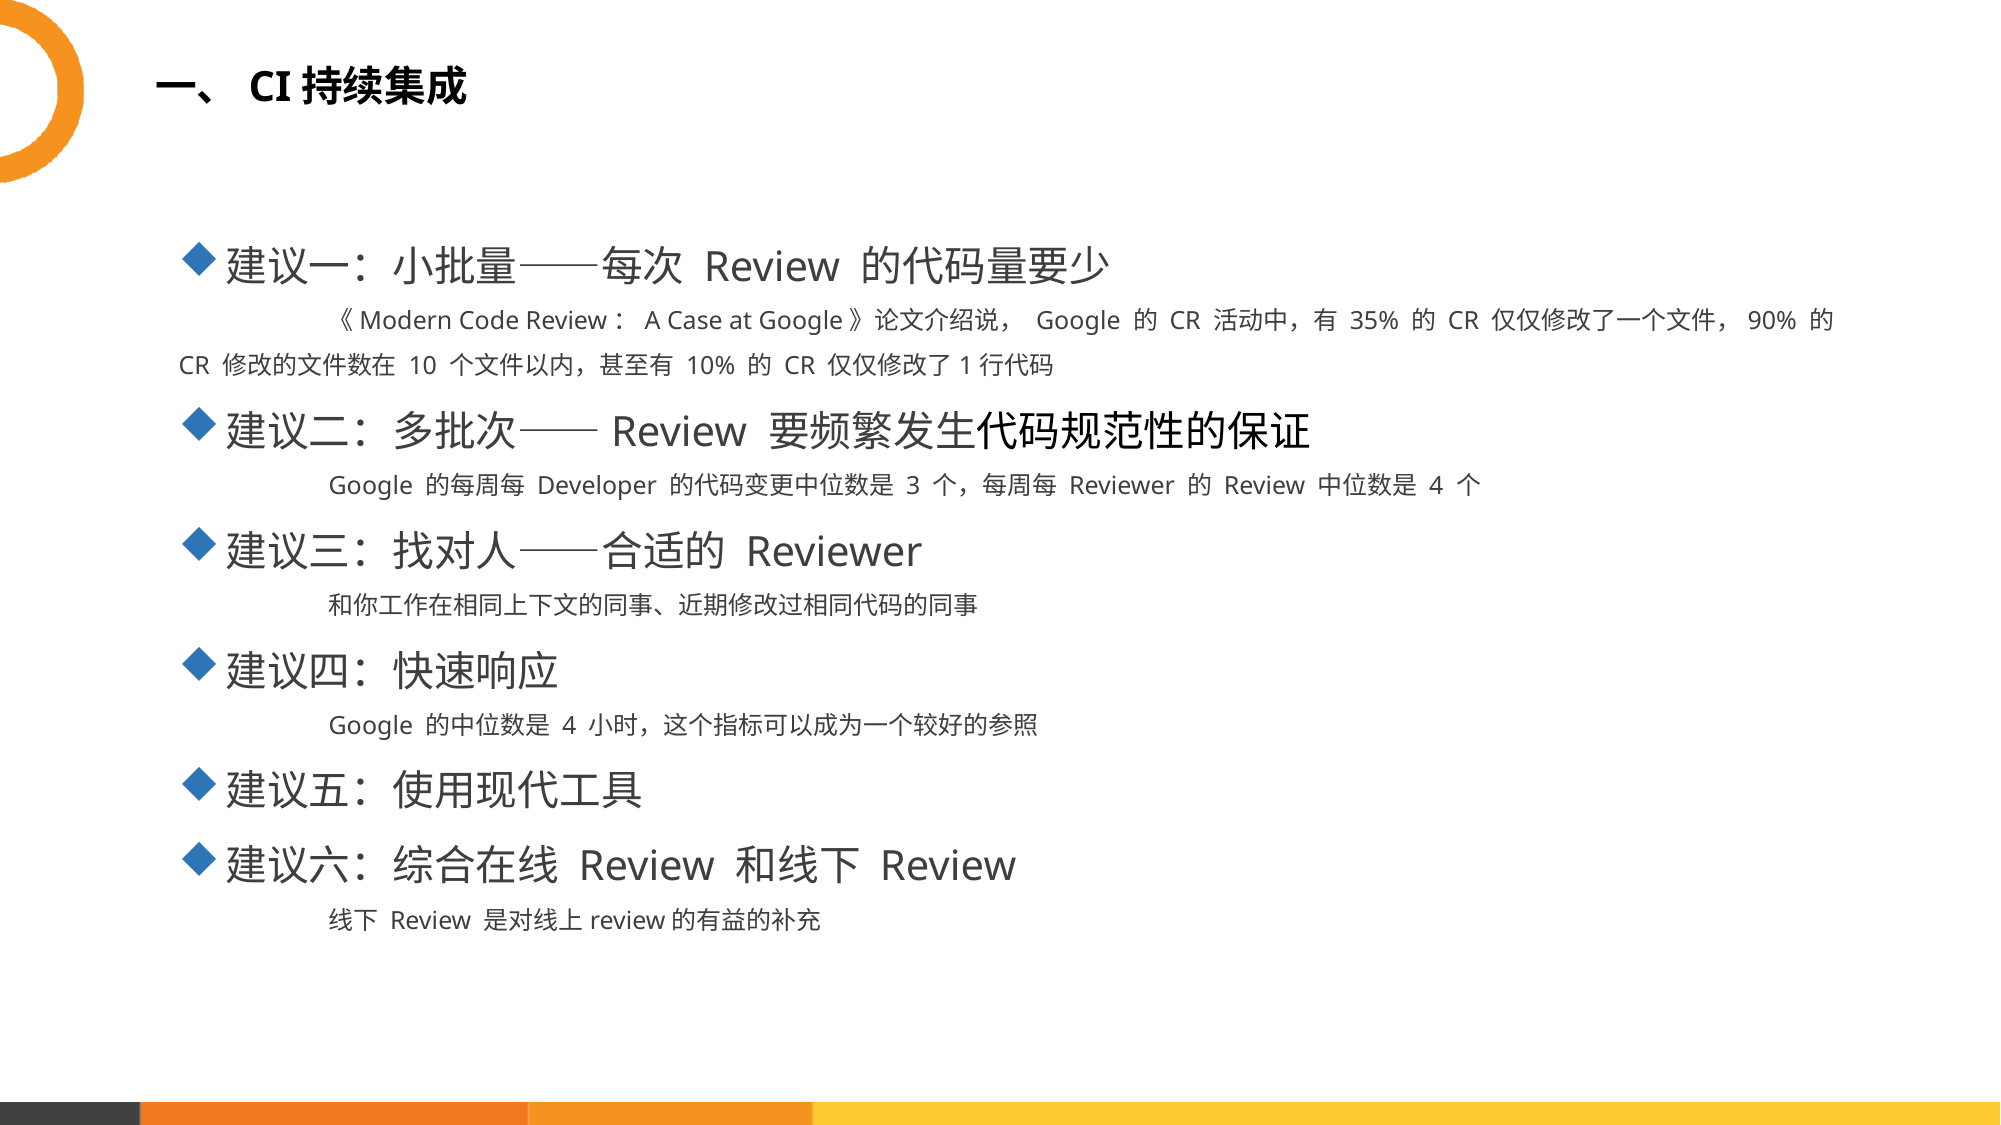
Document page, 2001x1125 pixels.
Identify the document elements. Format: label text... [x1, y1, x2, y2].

picture [0, 0, 84, 183]
picture [0, 1102, 2000, 1125]
text_box 建议一：小批量——每次 Review 的代码量要少 《Modern Code Review：A Case at Google》论文介绍说， Google 的 CR 活动中，有 35% 的 CR 仅仅修改了一个文件，90% 的 CR 修改的文件数在 10 个文件以内，甚至有 10% 的 CR 仅仅修改了1行代码 建议二：多批次——Review 要频繁发生代码规范性的保证 Google 的每周每 Developer 的代码变更中位数是 3 个，每周每 Reviewer 的 Review 中位数是 4 个 建议三：找对人——合适的 Reviewer 和你工作在相同上下文的同事、近期修改过相同代码的同事 建议四：快速响应 Google 的中位数是 4 小时，这个指标可以成为一个较好的参照 建议五：使用现代工具 建议六：综合在线 Review 和线下 Review 线下 Review 是对线上review的有益的补充 [163, 207, 1862, 942]
title 一、CI持续集成 [140, 70, 2000, 118]
